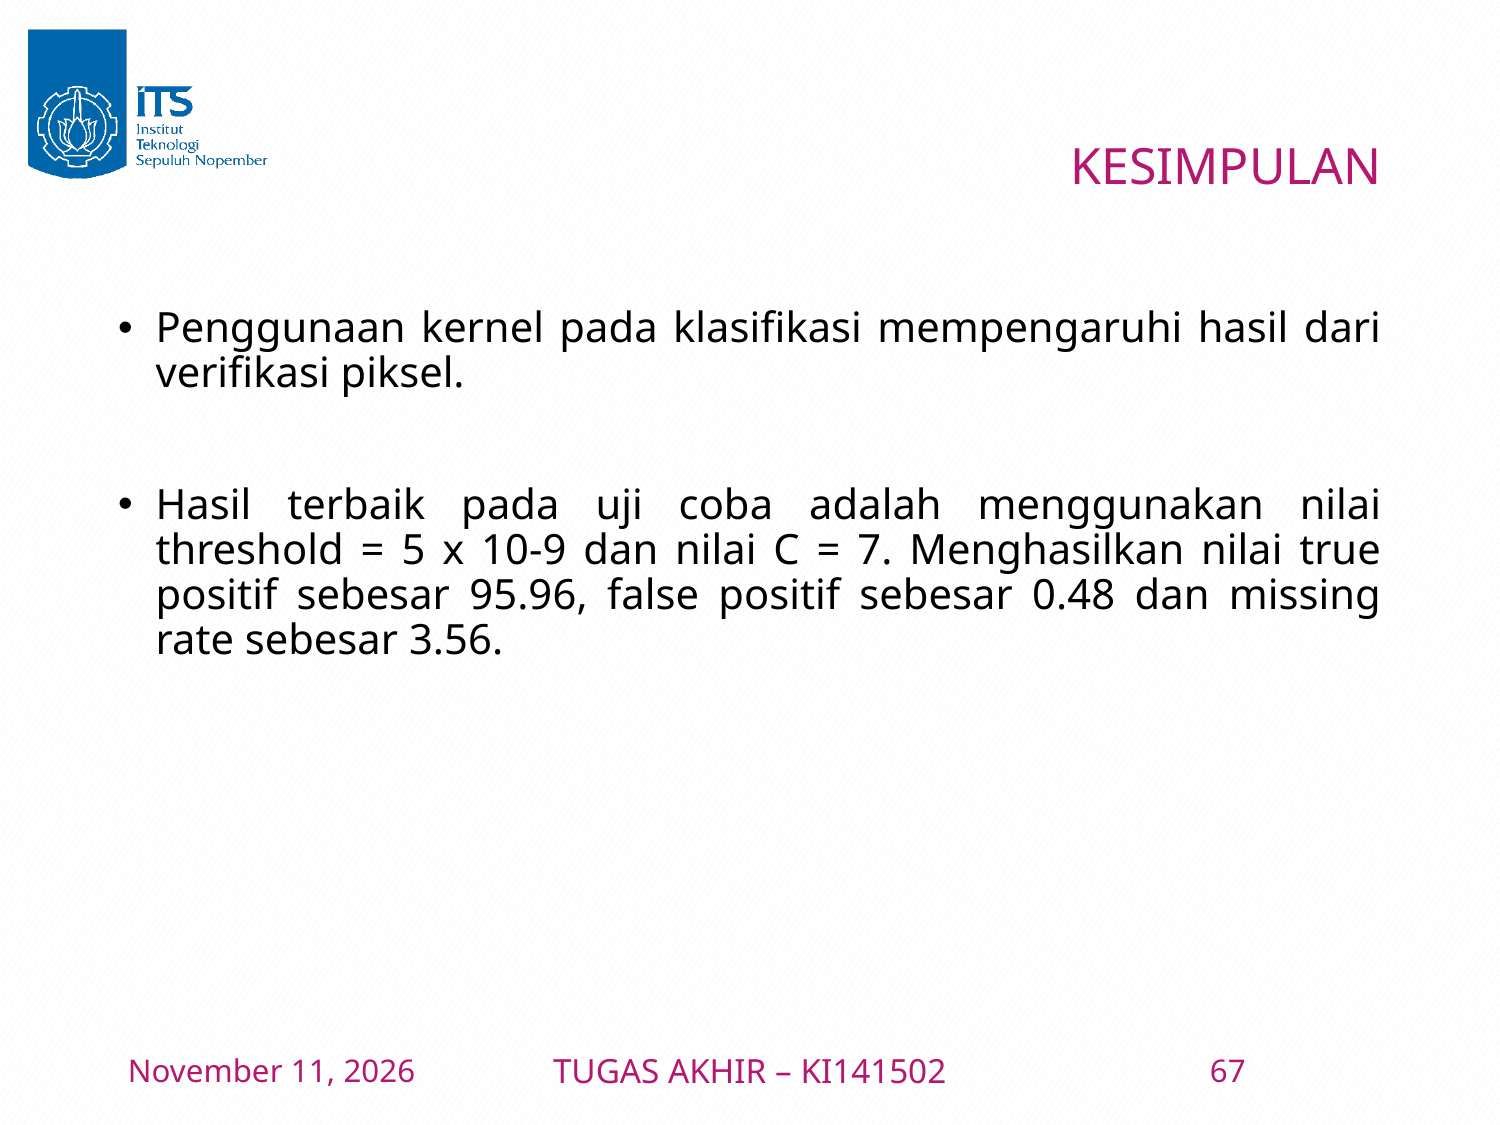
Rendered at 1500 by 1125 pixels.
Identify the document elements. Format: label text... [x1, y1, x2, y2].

slide_number 67 [1059, 1042, 1397, 1103]
title KESIMPULAN [103, 59, 1397, 278]
list Penggunaan kernel pada klasifikasi mempengaruhi hasil dari verifikasi piksel. Hasil terbaik pada uji coba adalah menggunakan nilai threshold = 5 x 10-9 dan nilai C = 7. Menghasilkan nilai true positif sebesar 95.96, false positif sebesar 0.48 dan missing rate sebesar 3.56. [103, 299, 1397, 1014]
footer TUGAS AKHIR – KI141502 [496, 1042, 1004, 1103]
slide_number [103, 1042, 441, 1103]
picture [19, 21, 274, 187]
